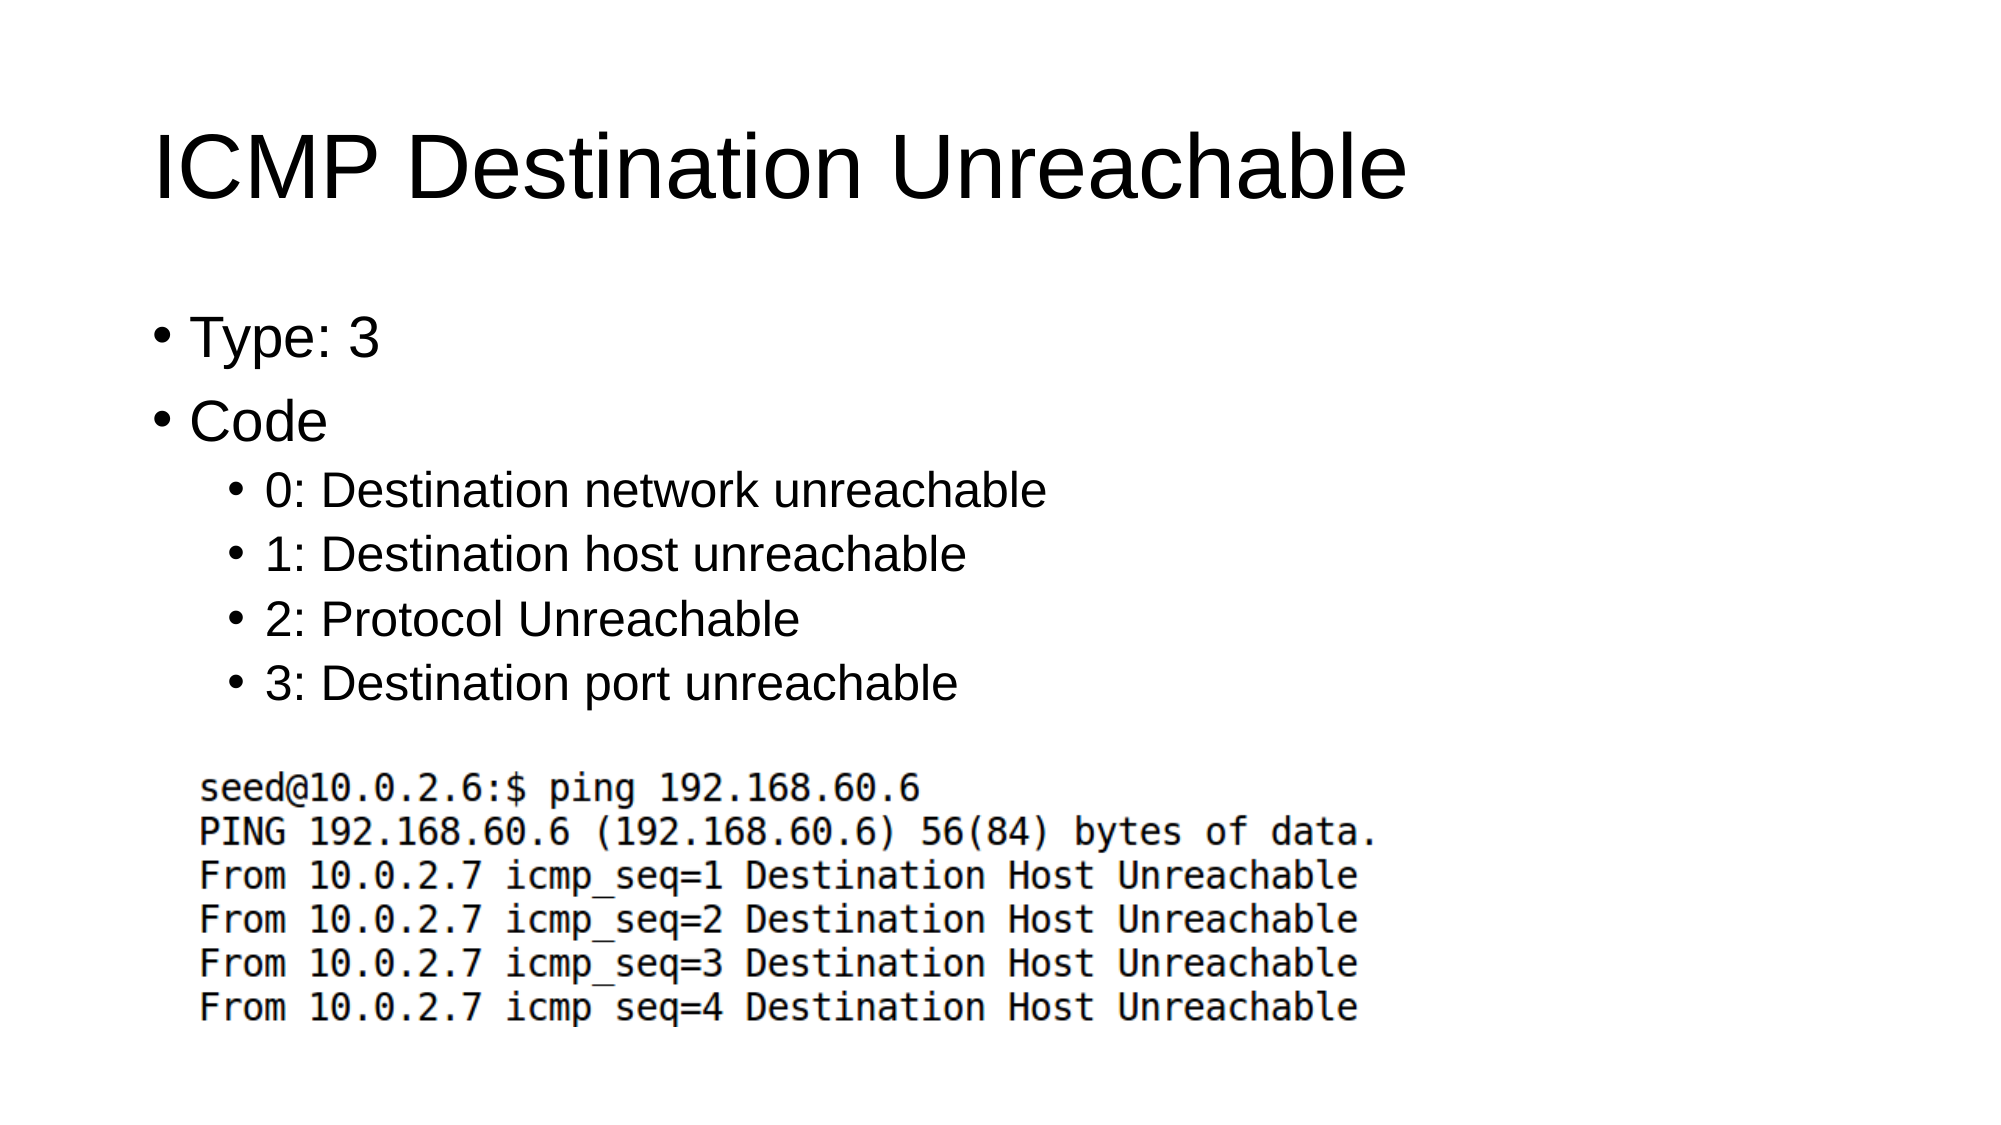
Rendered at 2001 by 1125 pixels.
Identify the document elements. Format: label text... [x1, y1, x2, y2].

picture [199, 769, 1377, 1027]
title ICMP Destination Unreachable [137, 59, 1863, 278]
list Type: 3 Code 0: Destination network unreachable 1: Destination host unreachable 2: Protocol Unreachable 3: Destination port unreachable [137, 299, 1863, 1014]
